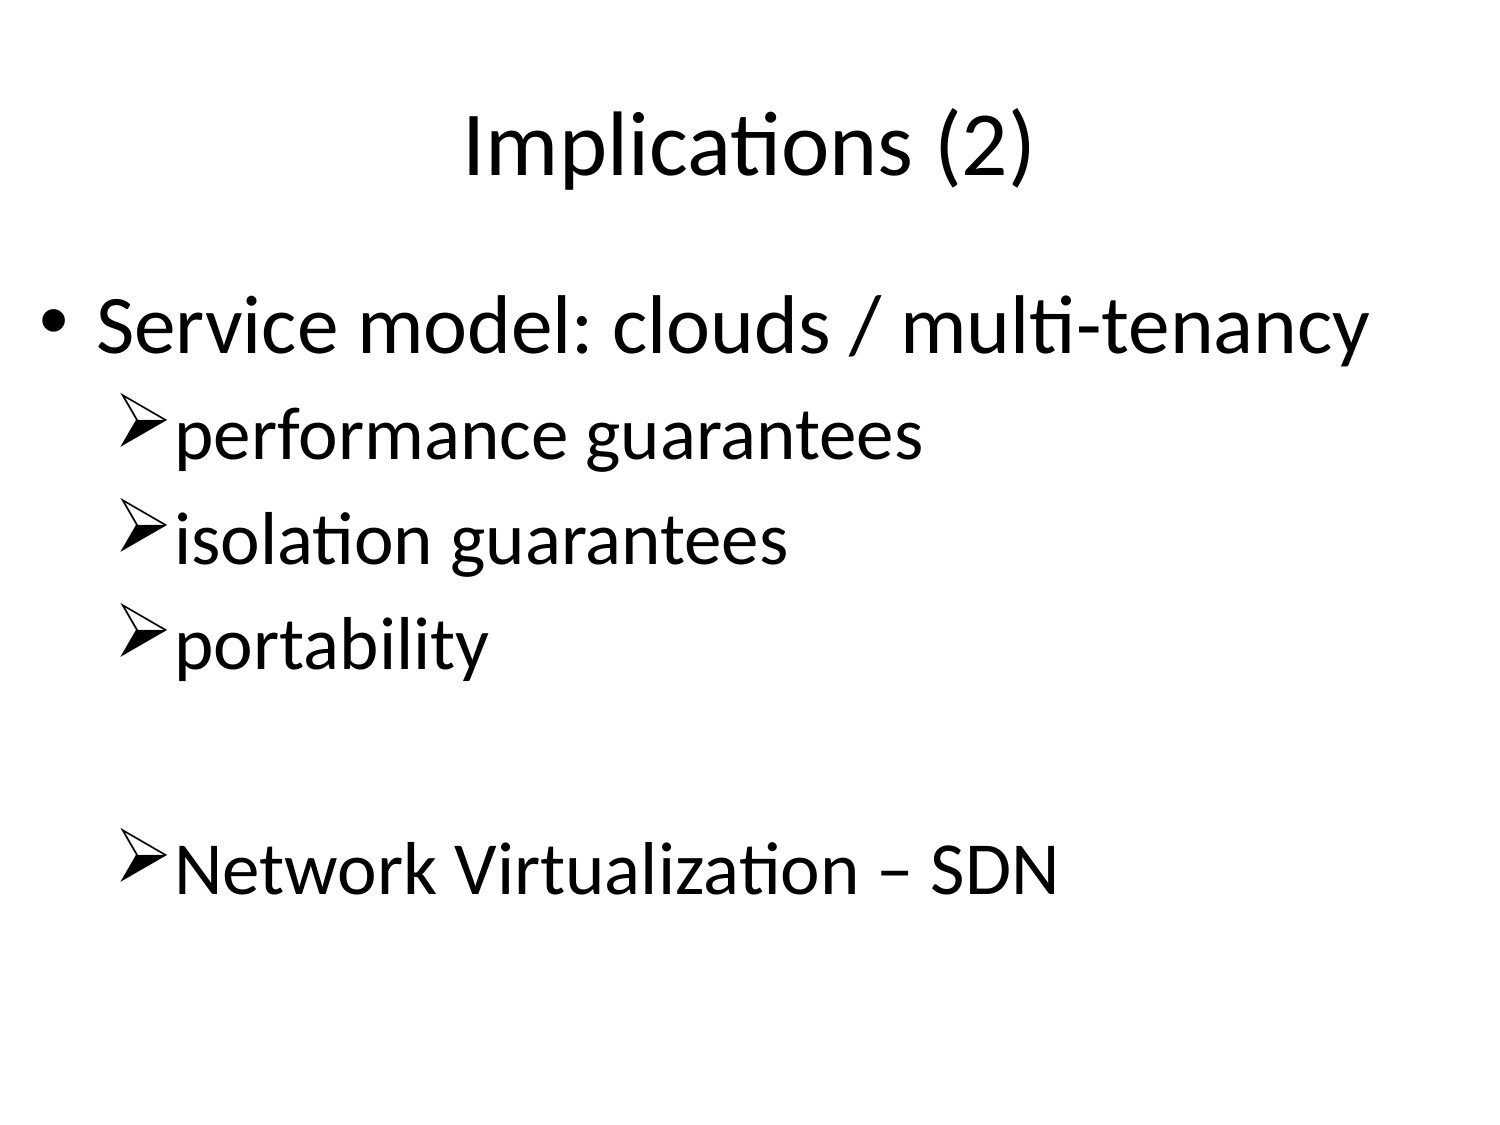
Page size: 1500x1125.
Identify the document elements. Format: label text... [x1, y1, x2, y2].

title Implications (2) [75, 45, 1425, 233]
list Service model: clouds / multi-tenancy performance guarantees isolation guarantees portability Network Virtualization – SDN [24, 262, 1500, 1089]
